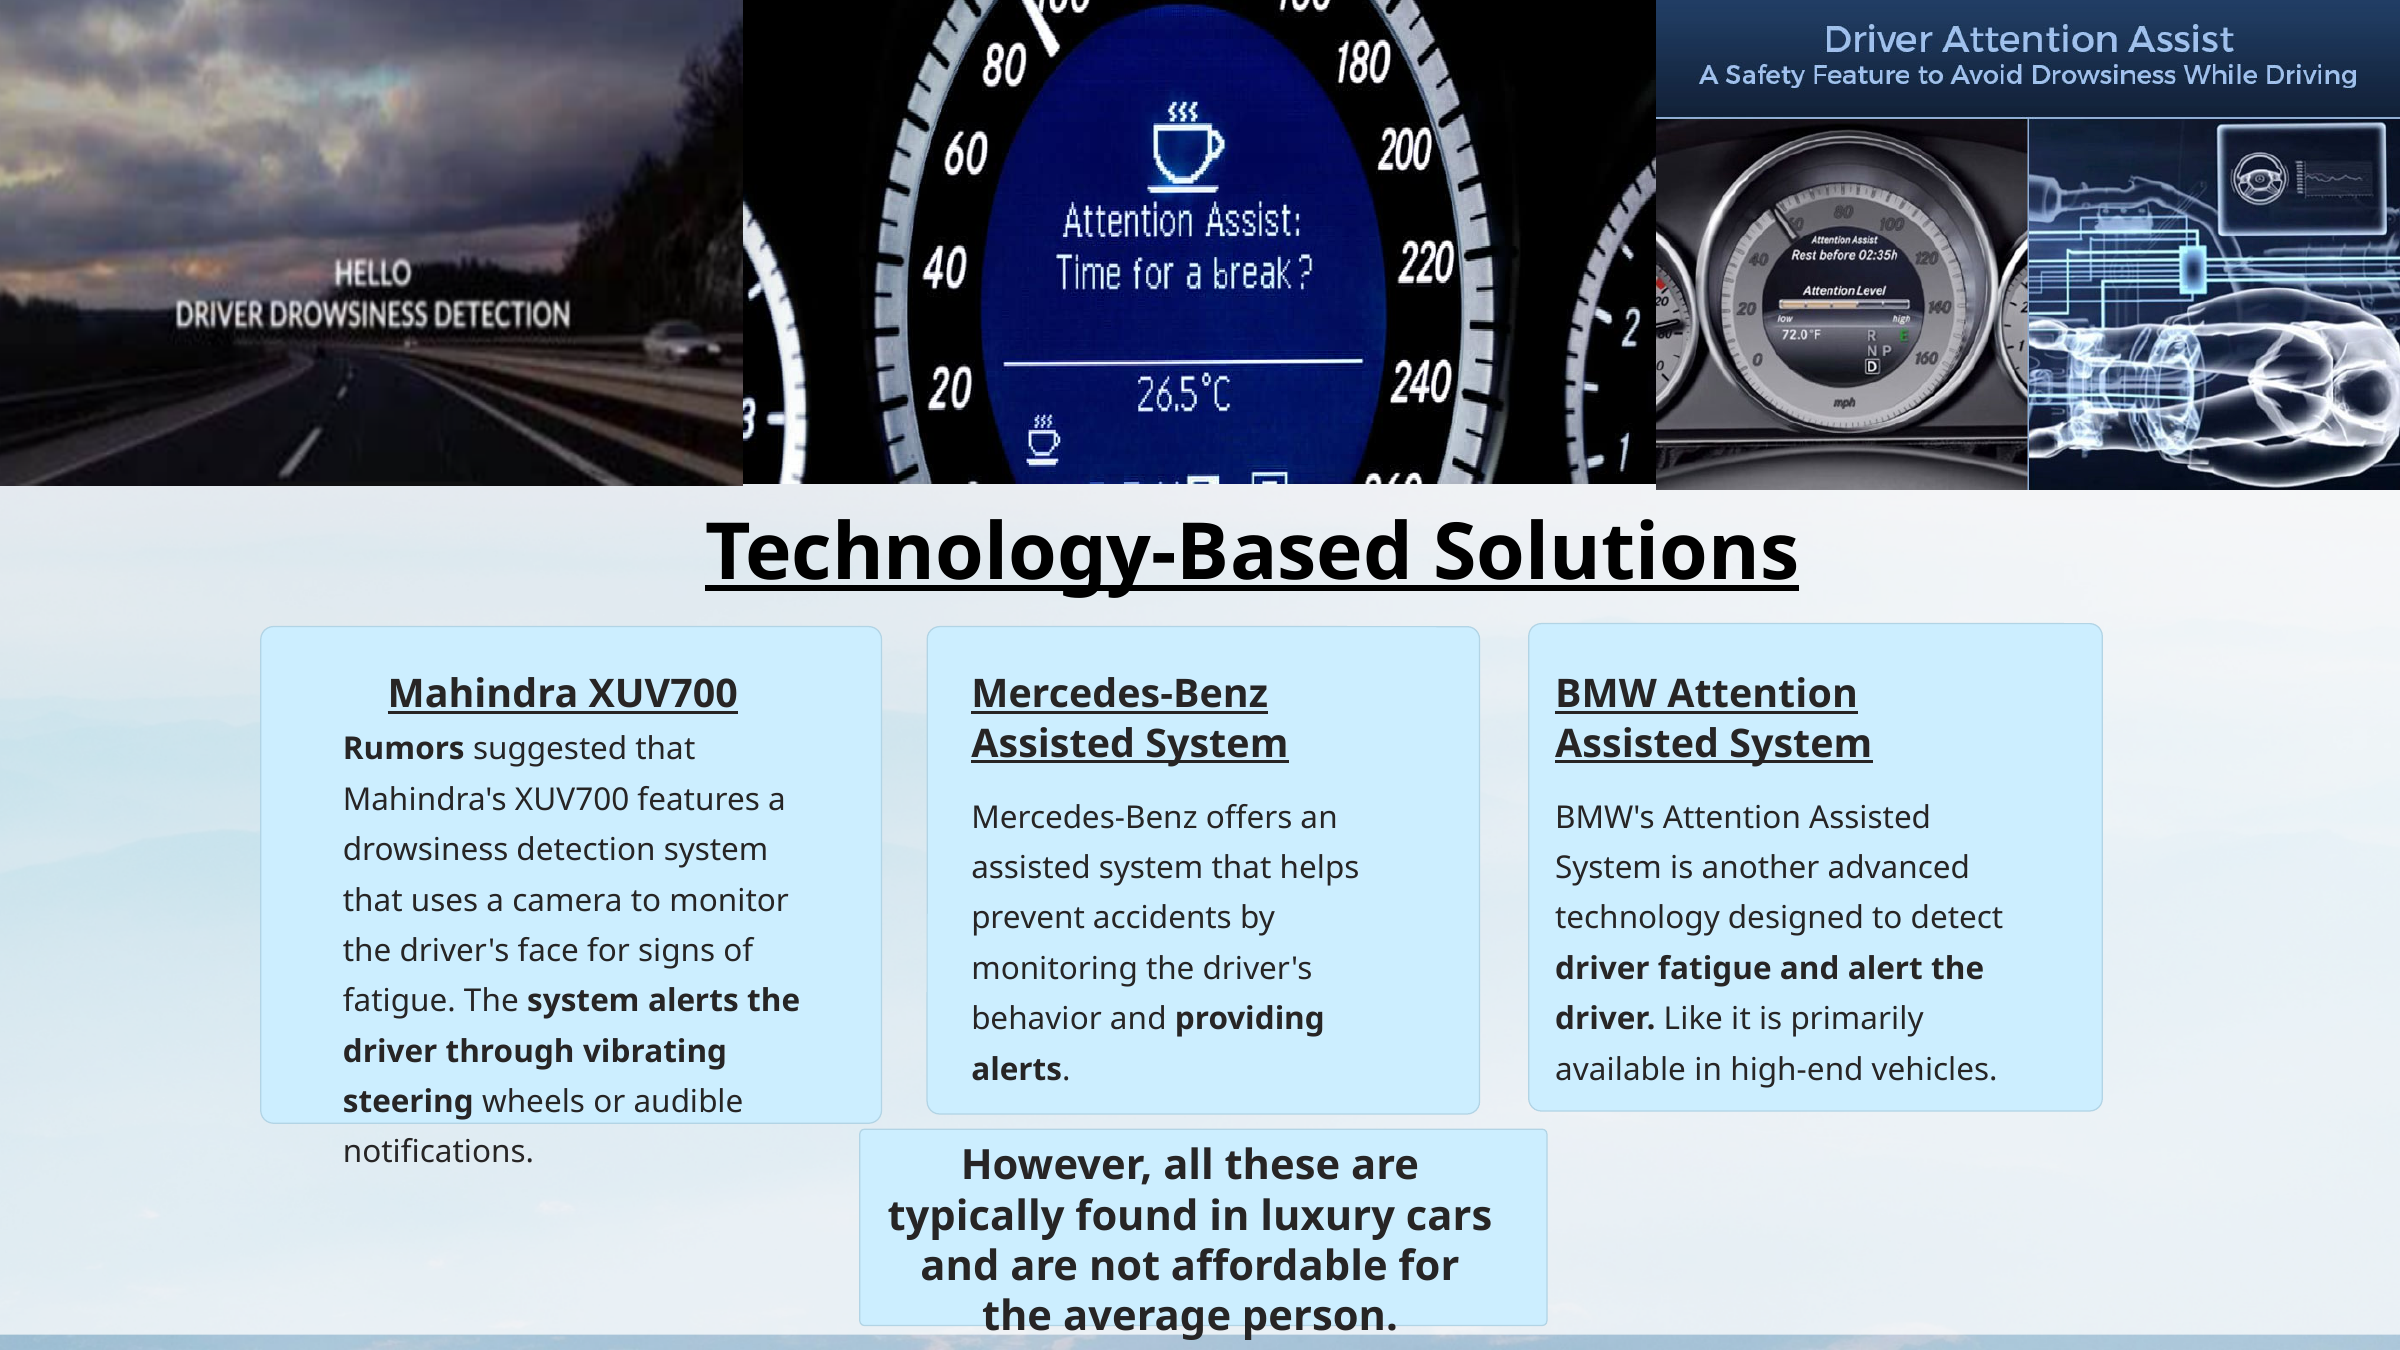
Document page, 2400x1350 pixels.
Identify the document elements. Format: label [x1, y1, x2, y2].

text_box [859, 1129, 1547, 1326]
picture [0, 0, 2400, 1350]
